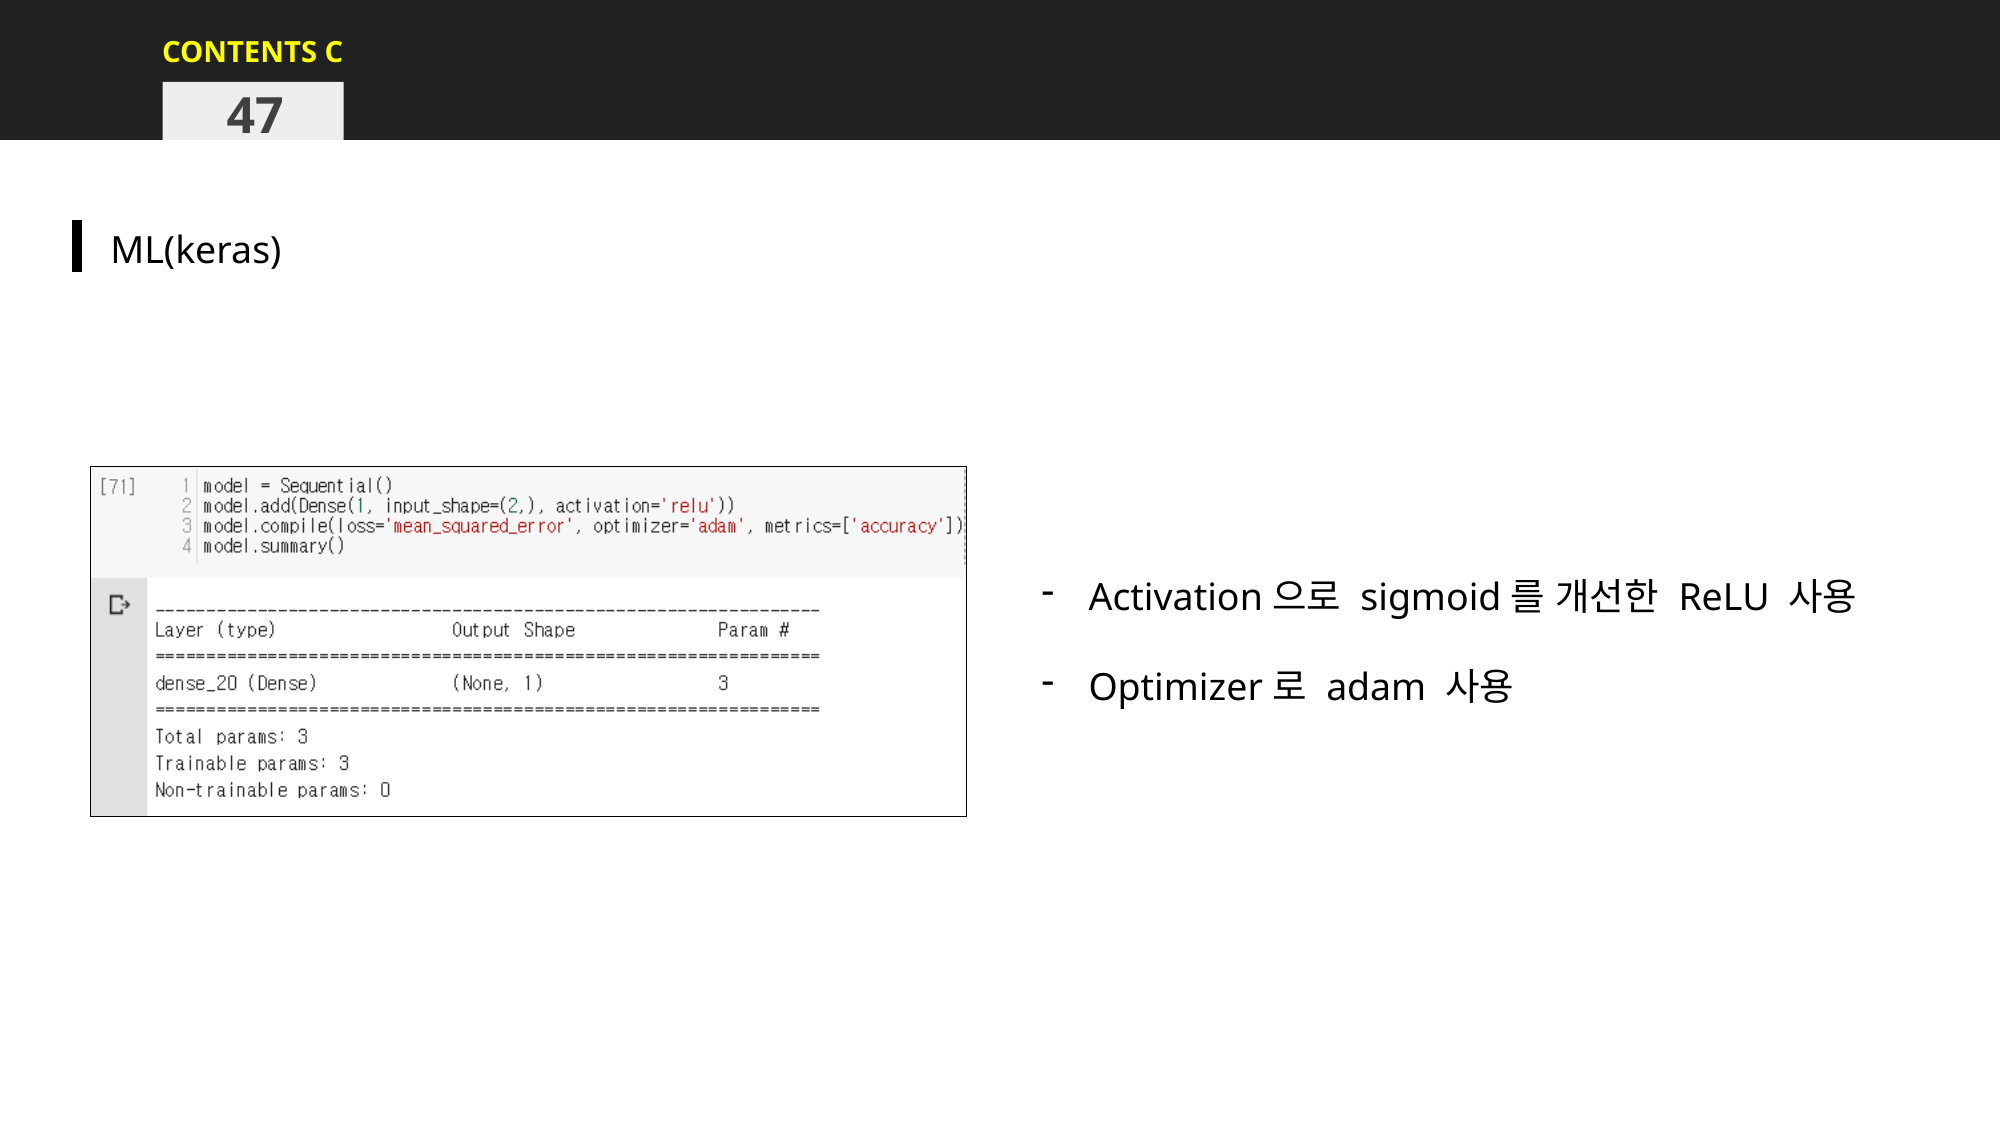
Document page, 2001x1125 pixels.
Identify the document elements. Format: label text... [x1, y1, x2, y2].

text_box Activation으로 sigmoid를 개선한 ReLU 사용 Optimizer로 adam 사용 [1026, 565, 1967, 716]
text_box [72, 220, 82, 272]
picture [90, 466, 967, 817]
text_box 47 [211, 75, 299, 151]
text_box ML(keras) [95, 219, 297, 279]
text_box CONTENTS C [147, 8, 359, 76]
text_box [299, 81, 345, 141]
text_box [161, 81, 211, 141]
text_box [0, 0, 2000, 141]
